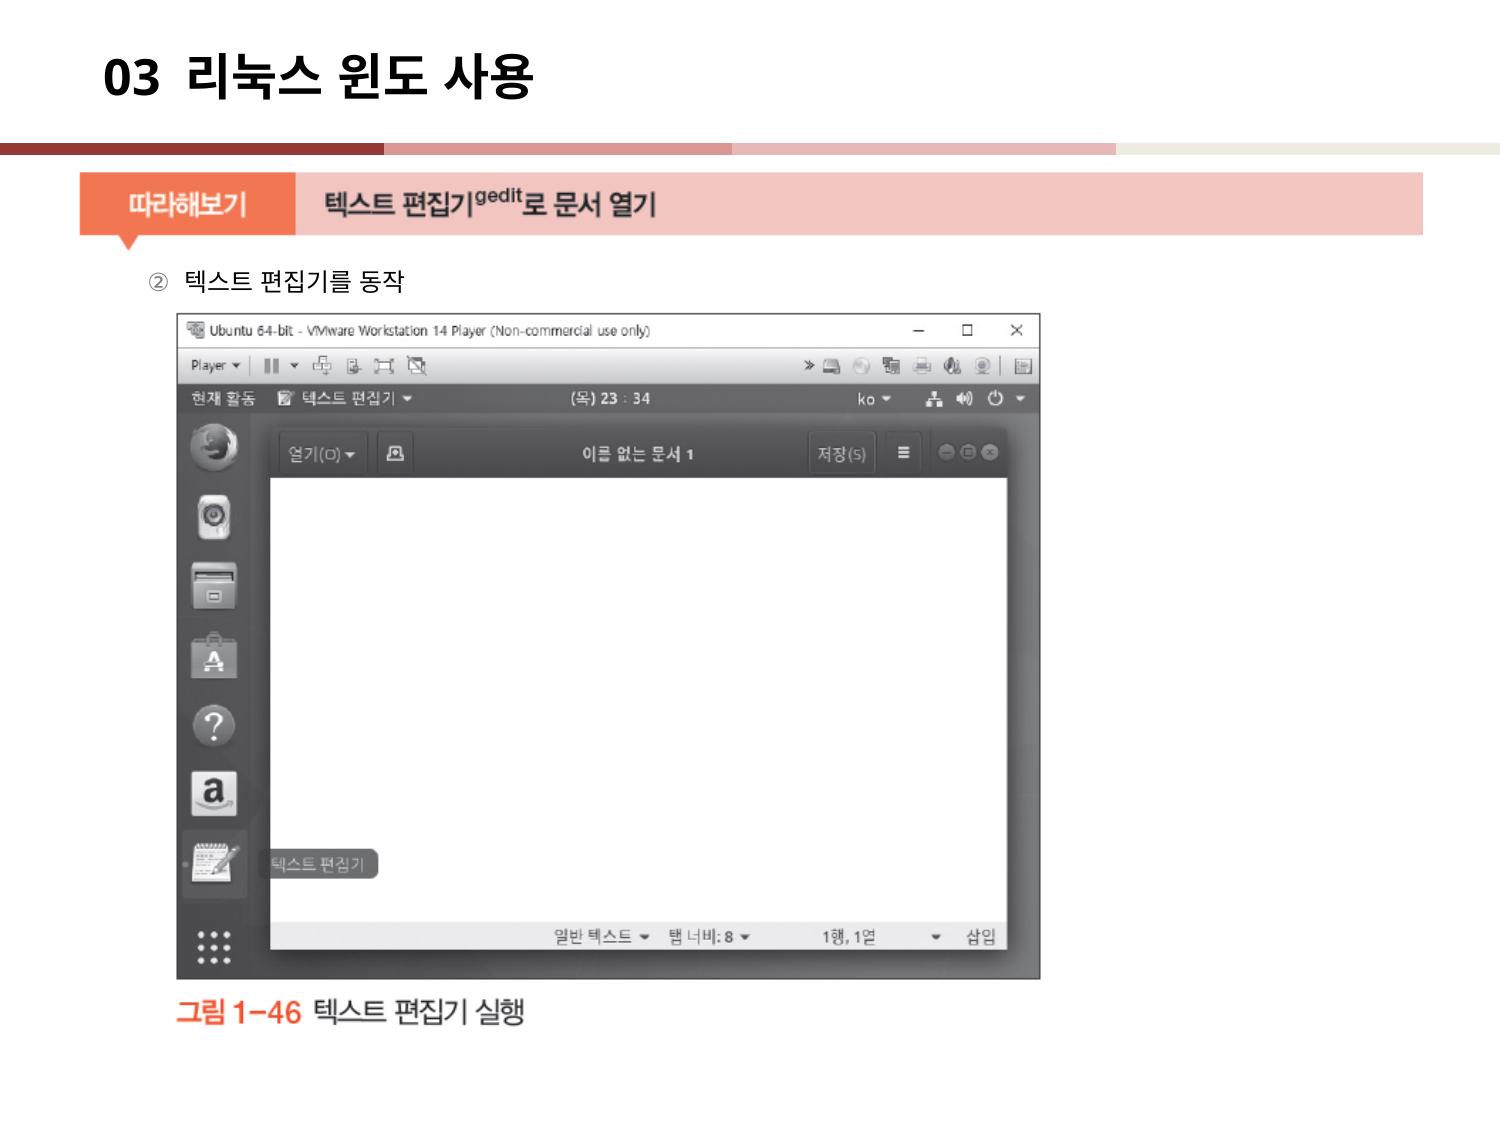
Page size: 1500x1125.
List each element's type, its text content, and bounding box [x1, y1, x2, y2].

list 텍스트 편집기를 동작 [88, 258, 1471, 1083]
picture [77, 170, 1423, 259]
picture [170, 309, 1046, 1039]
title 03 리눅스 윈도 사용 [88, 30, 1330, 121]
